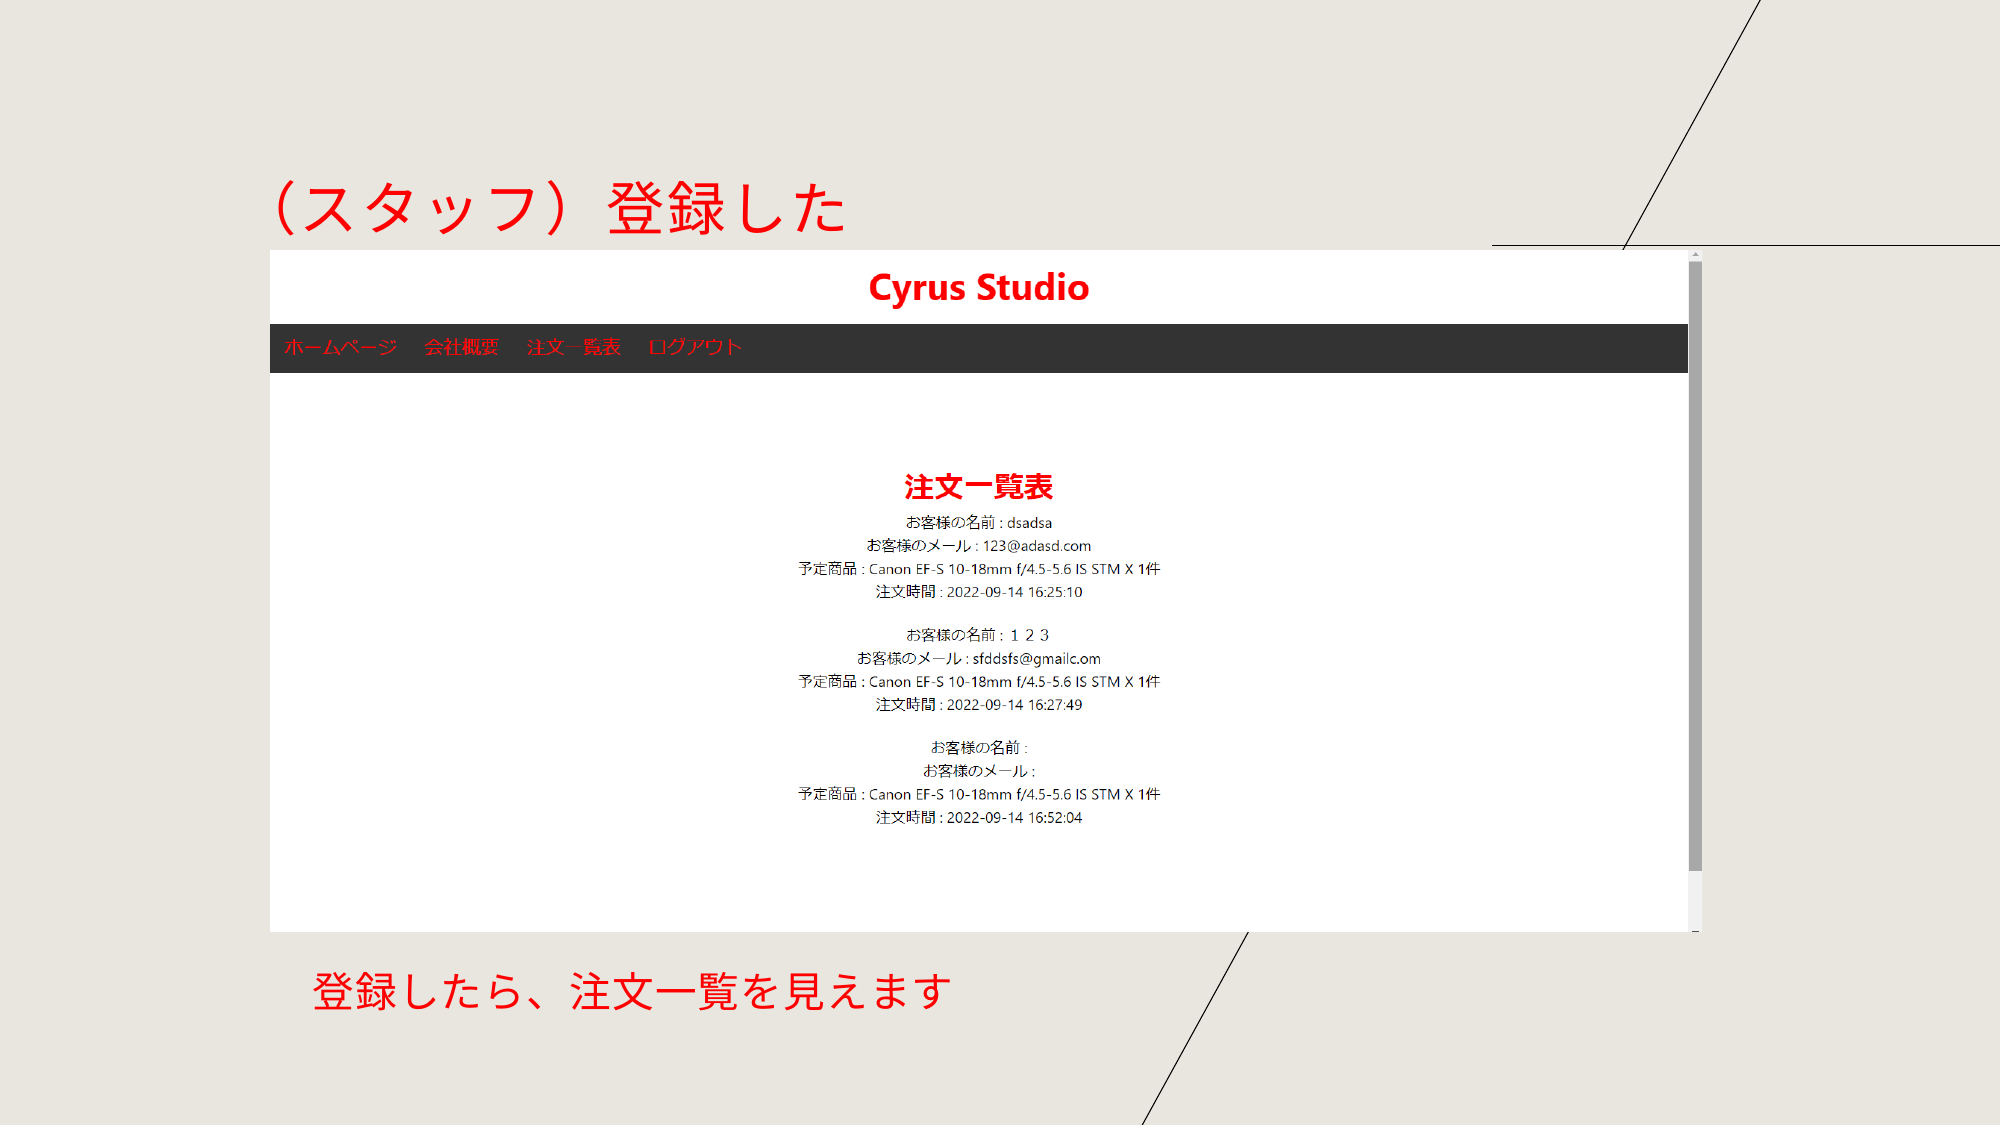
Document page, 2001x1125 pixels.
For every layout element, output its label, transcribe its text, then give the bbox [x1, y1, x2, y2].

list 登録したら、注文一覧を見えます [297, 958, 1703, 1061]
picture [270, 250, 1703, 932]
title （スタッフ）登録した [223, 52, 1803, 251]
